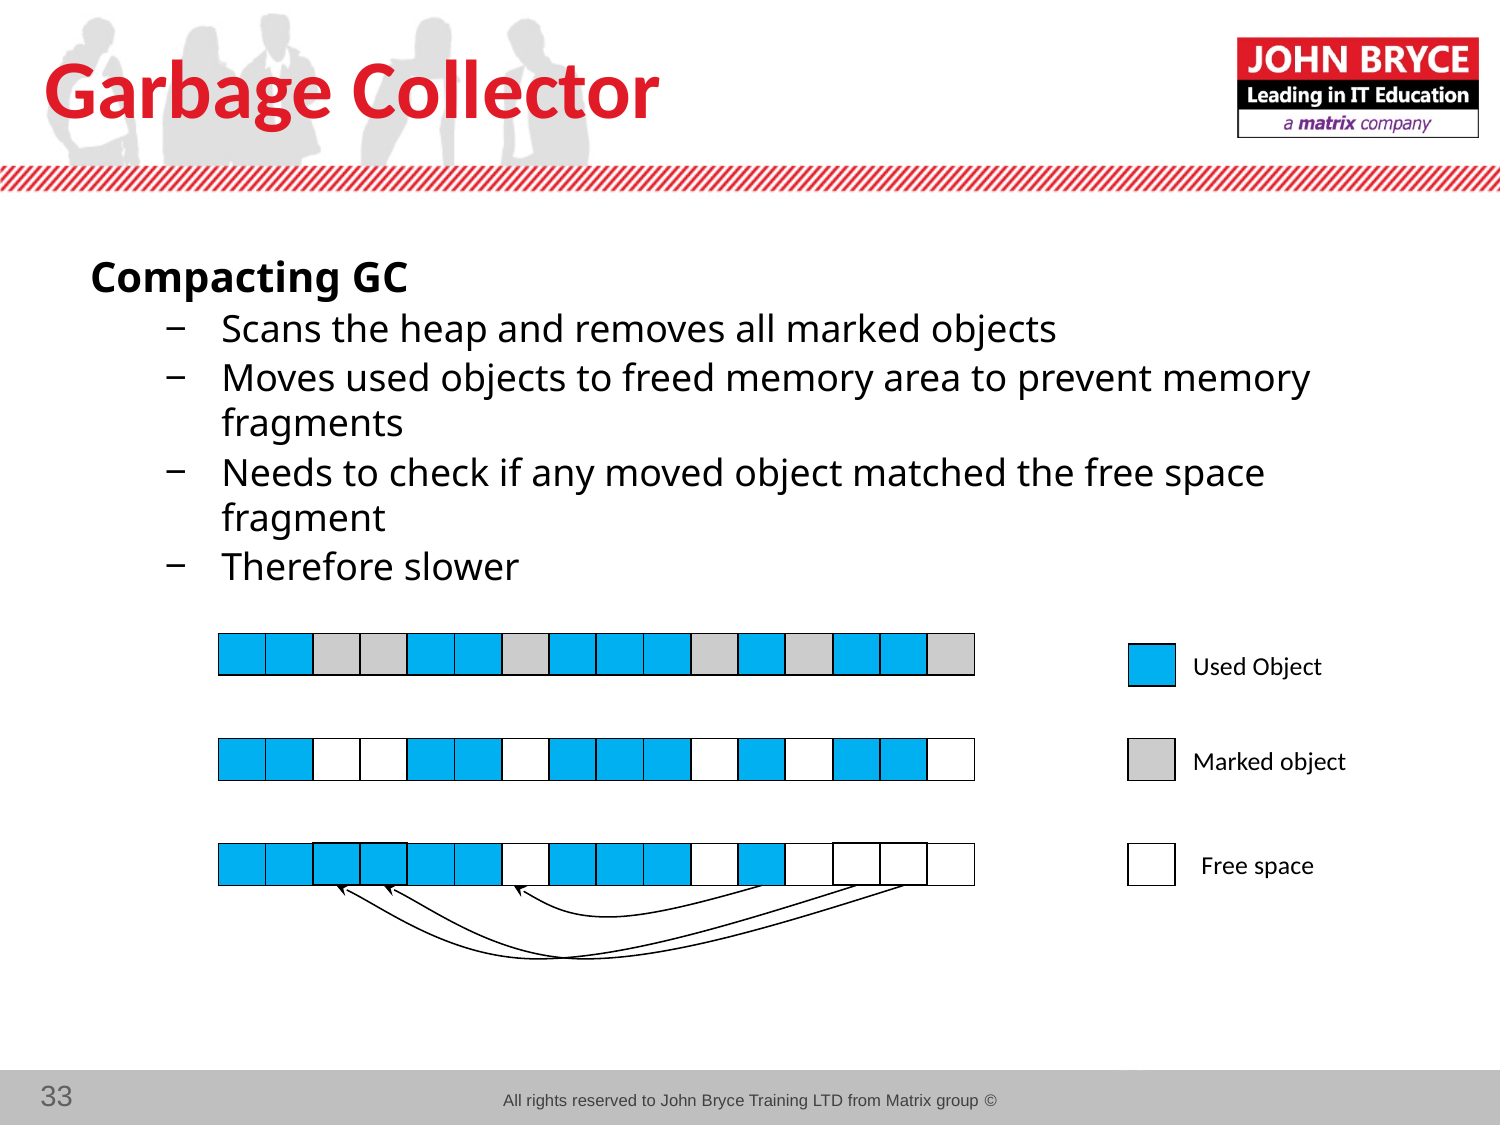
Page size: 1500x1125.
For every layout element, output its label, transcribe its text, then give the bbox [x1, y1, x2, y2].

text_box [927, 633, 975, 676]
text_box [454, 843, 502, 885]
text_box [218, 738, 265, 781]
text_box [832, 843, 879, 885]
text_box [832, 738, 880, 781]
text_box Free space [1234, 843, 1282, 886]
text_box [265, 738, 312, 781]
text_box [737, 738, 785, 781]
text_box [265, 843, 312, 886]
text_box [737, 843, 785, 885]
text_box [785, 633, 832, 676]
text_box [785, 843, 832, 885]
text_box [265, 633, 312, 676]
text_box [596, 738, 643, 781]
text_box [383, 884, 904, 959]
text_box [596, 843, 643, 885]
text_box [832, 633, 880, 676]
text_box [690, 738, 737, 781]
text_box [336, 884, 563, 959]
text_box [312, 738, 360, 781]
text_box [360, 633, 407, 676]
text_box [643, 738, 690, 781]
text_box [513, 885, 762, 918]
picture [0, 0, 1500, 1070]
text_box [407, 738, 454, 781]
list Compacting GC Scans the heap and removes all marked objects Moves used objects to freed memory area to prevent memory fragments Needs to check if any moved object matched the free space fragment Therefore slower [75, 243, 1425, 1047]
text_box [1128, 843, 1176, 886]
text_box Marked object [1246, 738, 1294, 781]
text_box [880, 633, 927, 676]
text_box [596, 633, 643, 676]
text_box [879, 843, 927, 886]
text_box [1128, 738, 1176, 781]
text_box [643, 633, 690, 676]
text_box [407, 633, 454, 676]
text_box [454, 633, 502, 676]
title Garbage Collector [29, 21, 1235, 150]
text_box Used Object [1234, 643, 1282, 686]
text_box [218, 633, 265, 676]
text_box [360, 738, 407, 781]
text_box [502, 633, 549, 676]
text_box [737, 633, 785, 676]
text_box [218, 843, 265, 886]
text_box [690, 843, 737, 885]
text_box [690, 633, 737, 676]
text_box [408, 843, 454, 885]
text_box [643, 843, 690, 885]
text_box [1128, 643, 1176, 686]
text_box [502, 843, 549, 885]
text_box [549, 738, 596, 781]
text_box [927, 843, 975, 886]
text_box [785, 738, 832, 781]
text_box [361, 843, 408, 885]
text_box [549, 843, 596, 885]
text_box [927, 738, 975, 781]
text_box [454, 738, 502, 781]
text_box [880, 738, 927, 781]
text_box [502, 738, 549, 781]
text_box [549, 633, 596, 676]
text_box [312, 633, 360, 676]
text_box [312, 843, 361, 886]
